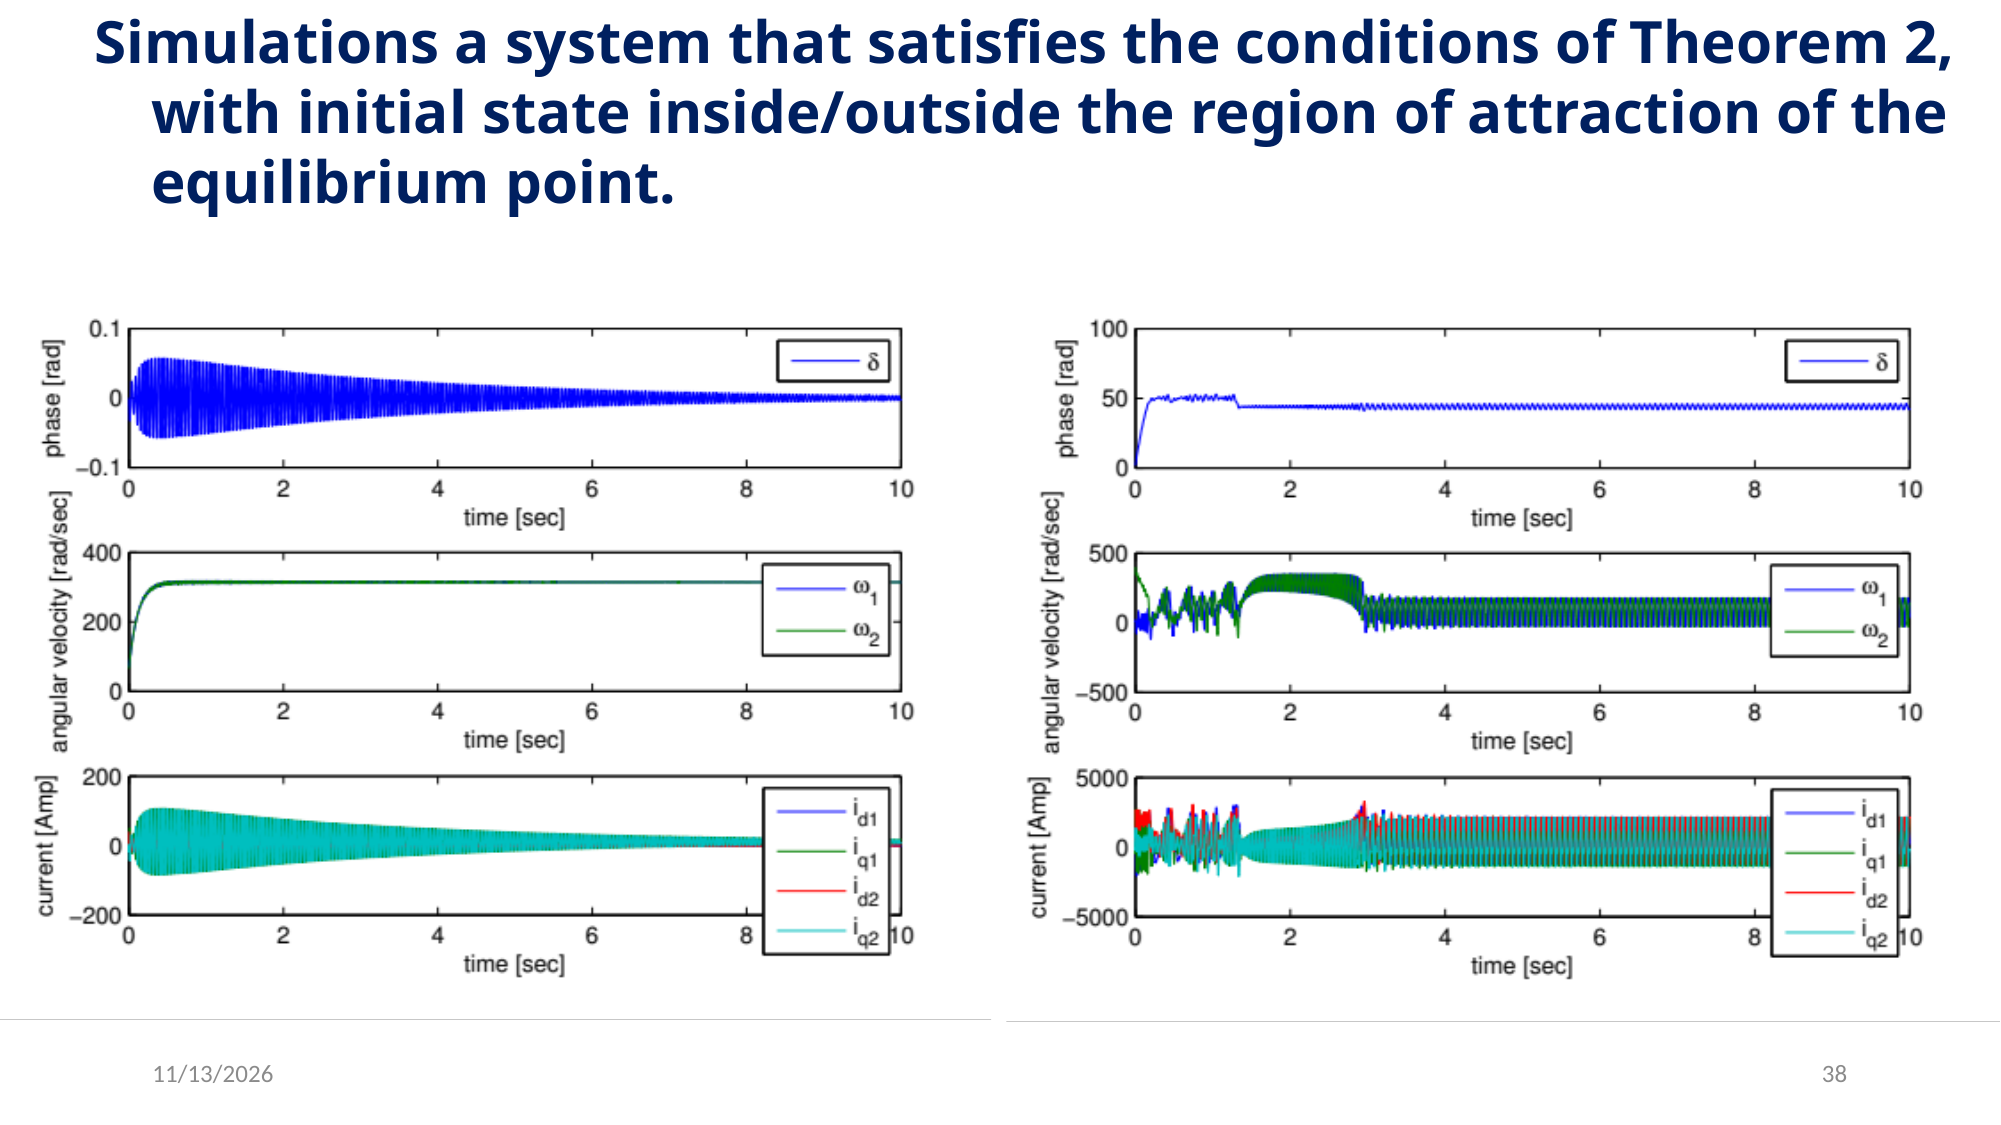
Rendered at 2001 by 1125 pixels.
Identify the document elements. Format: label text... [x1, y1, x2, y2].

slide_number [137, 1042, 588, 1103]
picture [1006, 273, 2000, 1022]
picture [0, 273, 992, 1020]
title Simulations a system that satisfies the conditions of Theorem 2, with initial state inside/outside the region of attraction of the equilibrium point. [79, 21, 2000, 223]
slide_number 38 [1412, 1042, 1863, 1103]
